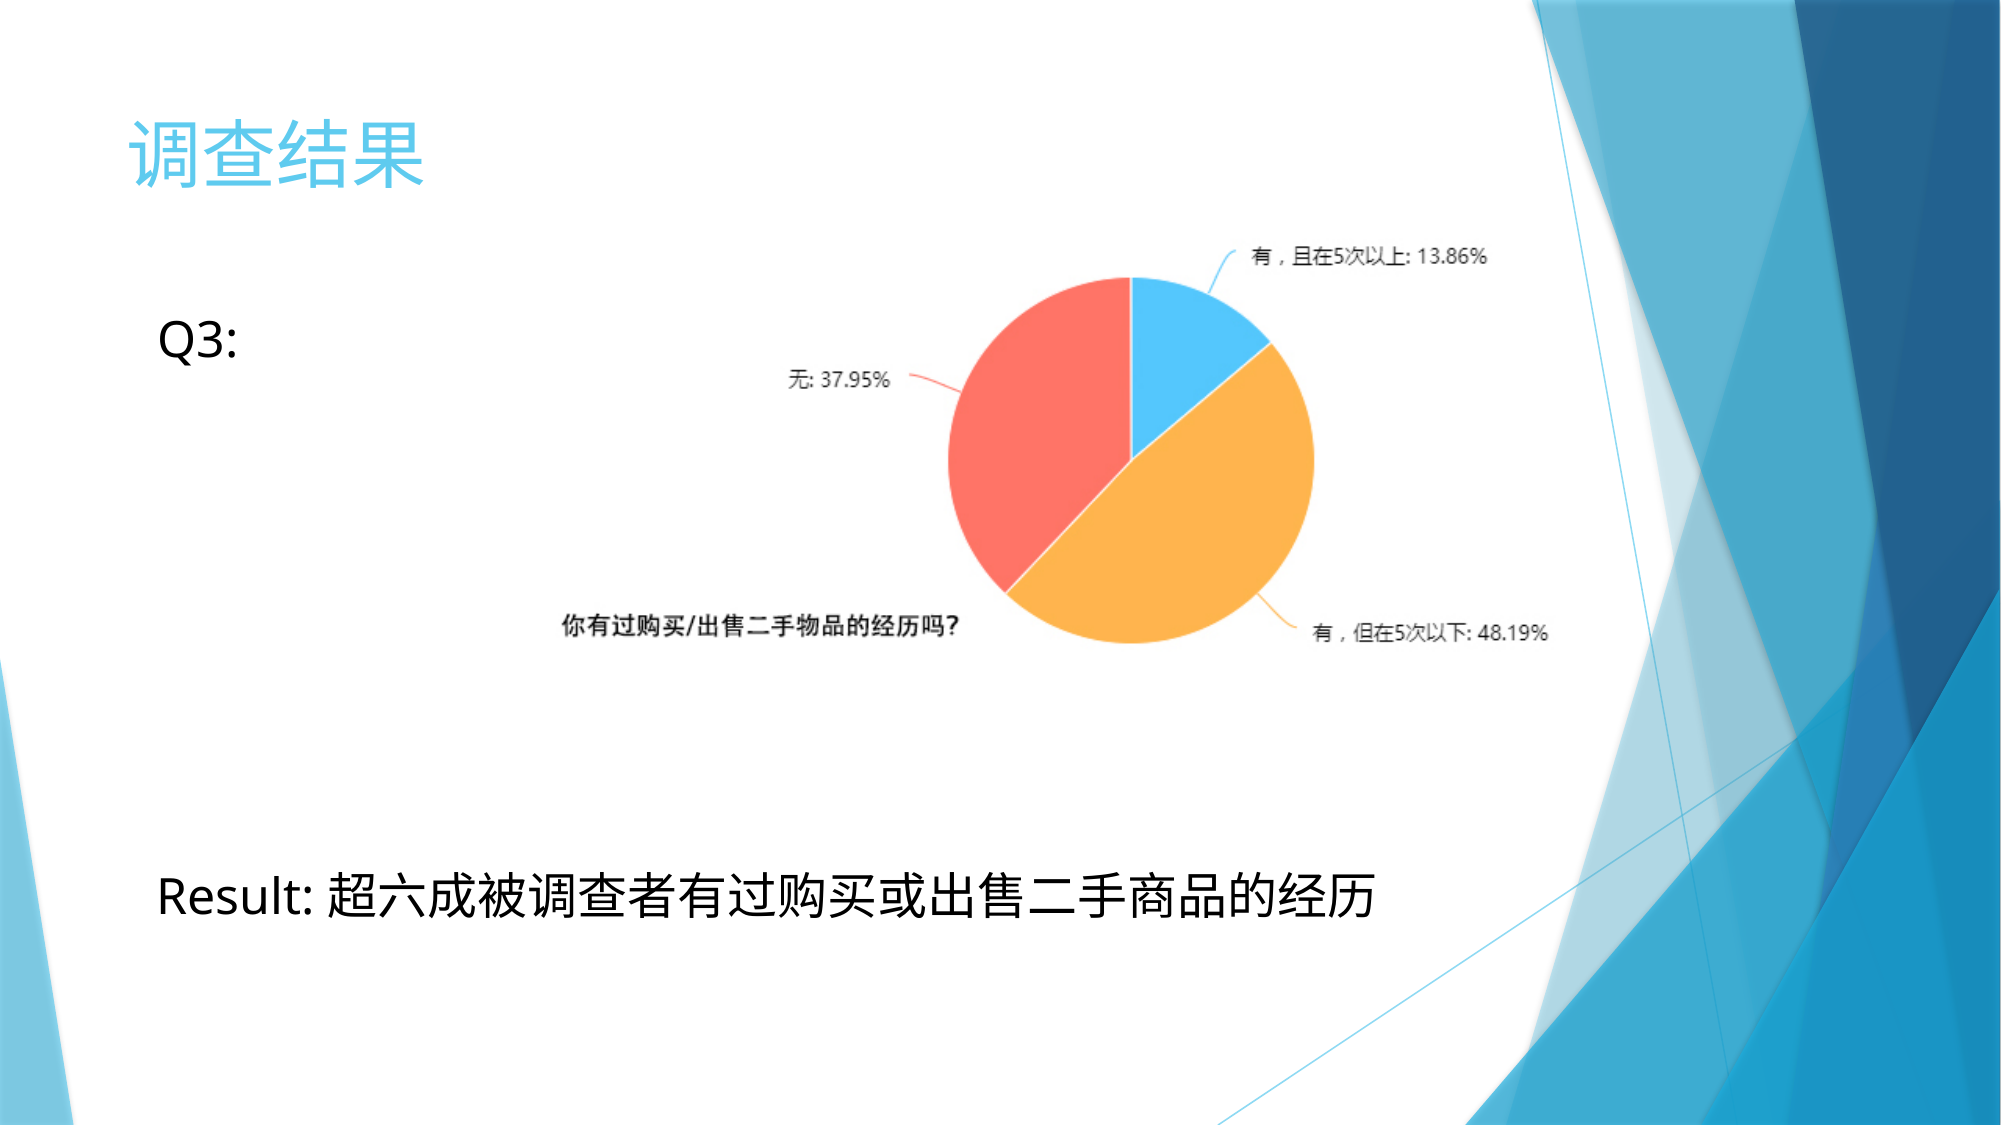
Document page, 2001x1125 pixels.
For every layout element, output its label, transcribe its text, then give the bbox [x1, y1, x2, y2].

title 调查结果 [111, 99, 1522, 218]
text_box Result:超六成被调查者有过购买或出售二手商品的经历 [141, 857, 1392, 933]
picture [533, 216, 1560, 676]
text_box Q3: [142, 299, 254, 375]
